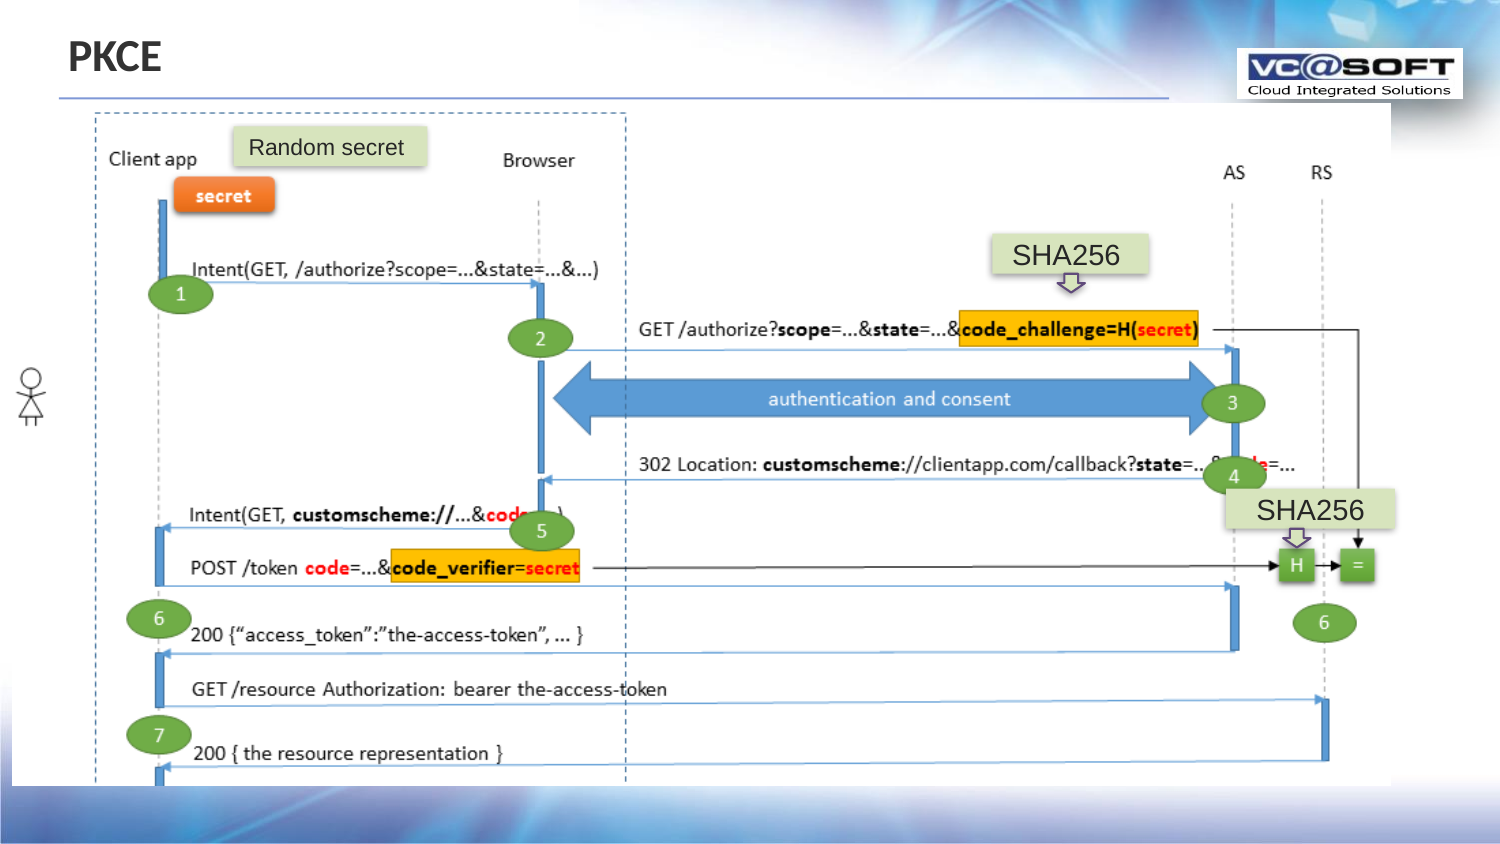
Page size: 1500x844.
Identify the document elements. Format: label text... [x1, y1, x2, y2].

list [12, 103, 1391, 786]
title PKCE [52, 23, 1190, 83]
picture [0, 663, 1500, 844]
picture [579, 0, 1500, 150]
